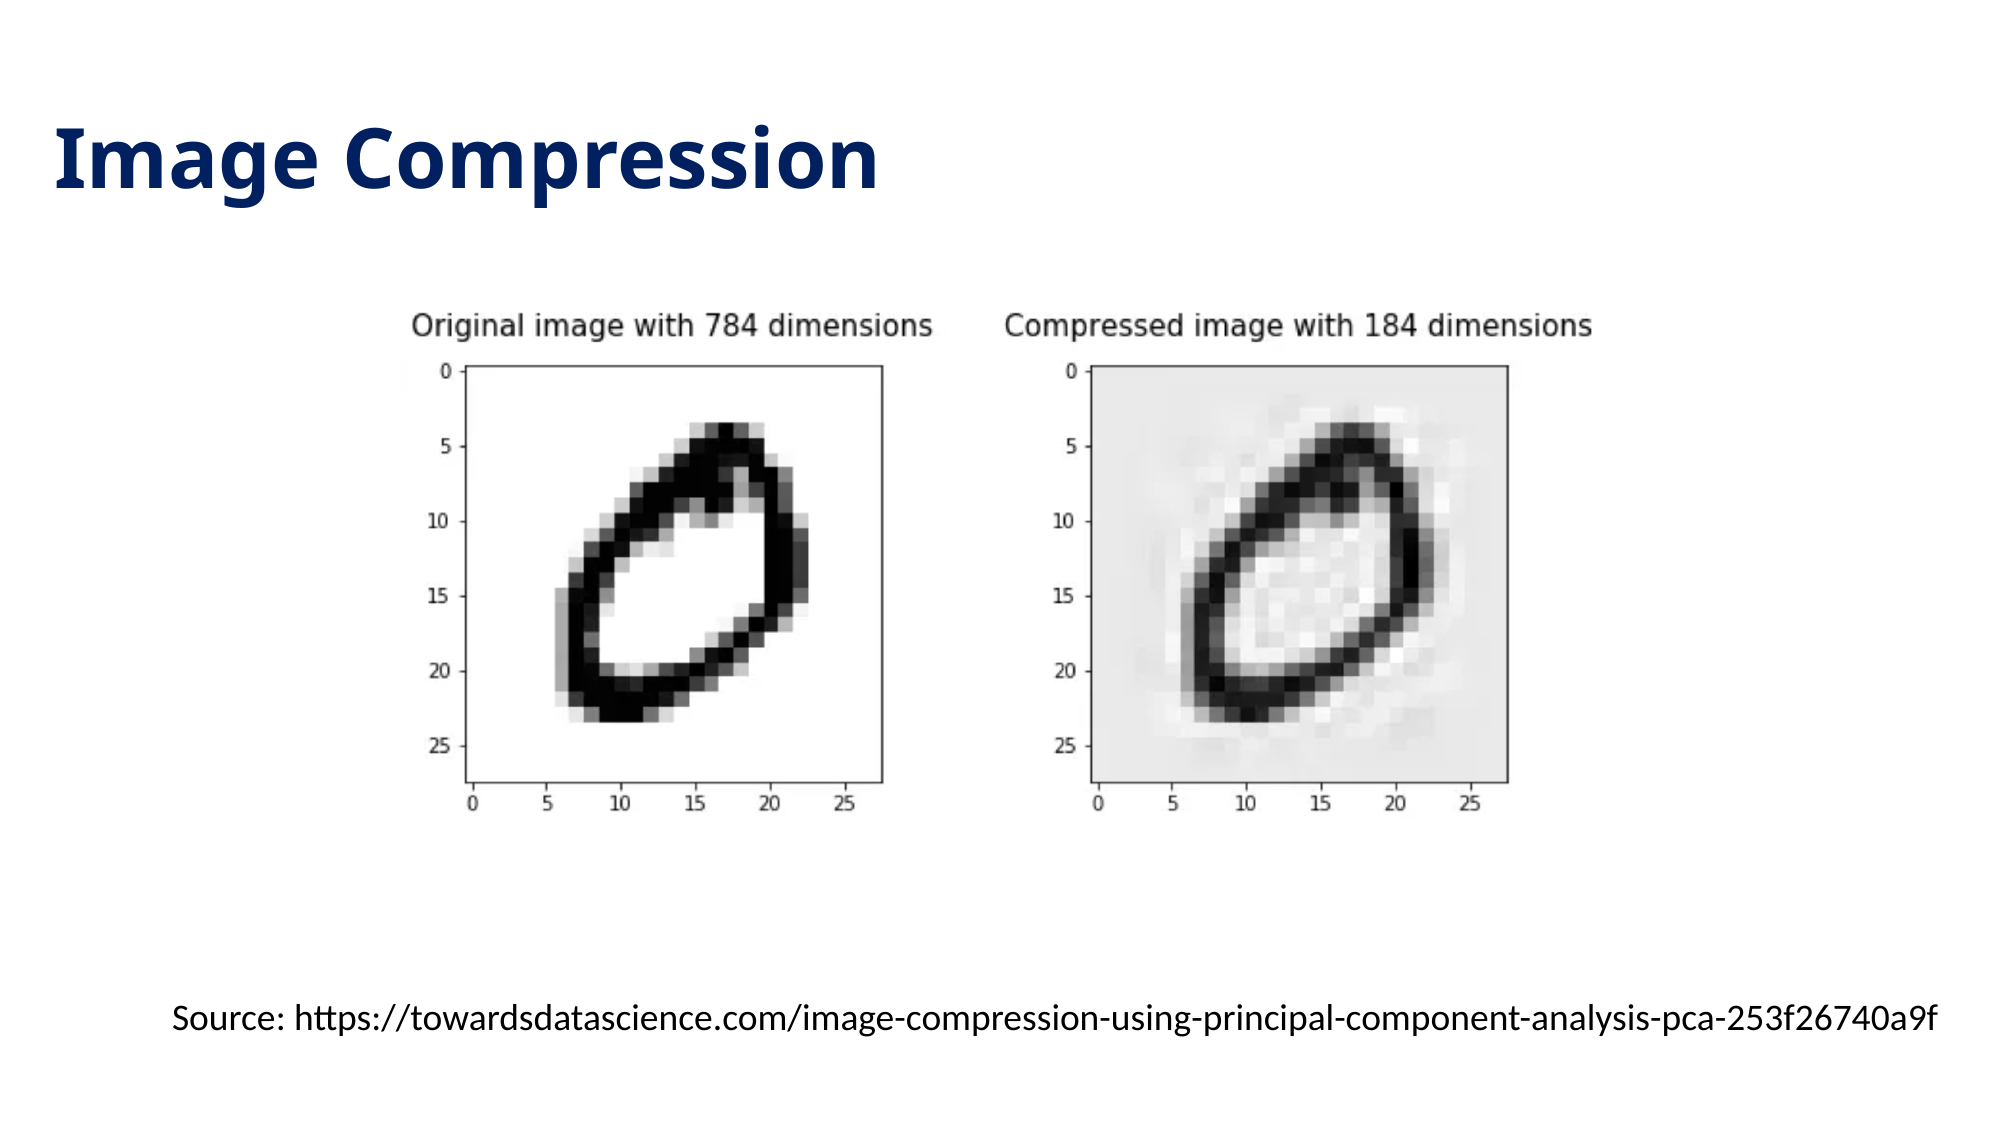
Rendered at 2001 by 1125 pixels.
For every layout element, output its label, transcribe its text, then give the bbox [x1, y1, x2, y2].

text_box Source: https://towardsdatascience.com/image-compression-using-principal-component-analysis-pca-253f26740a9f [157, 985, 1955, 1046]
picture [362, 279, 1638, 846]
title Image Compression [47, 109, 1748, 333]
